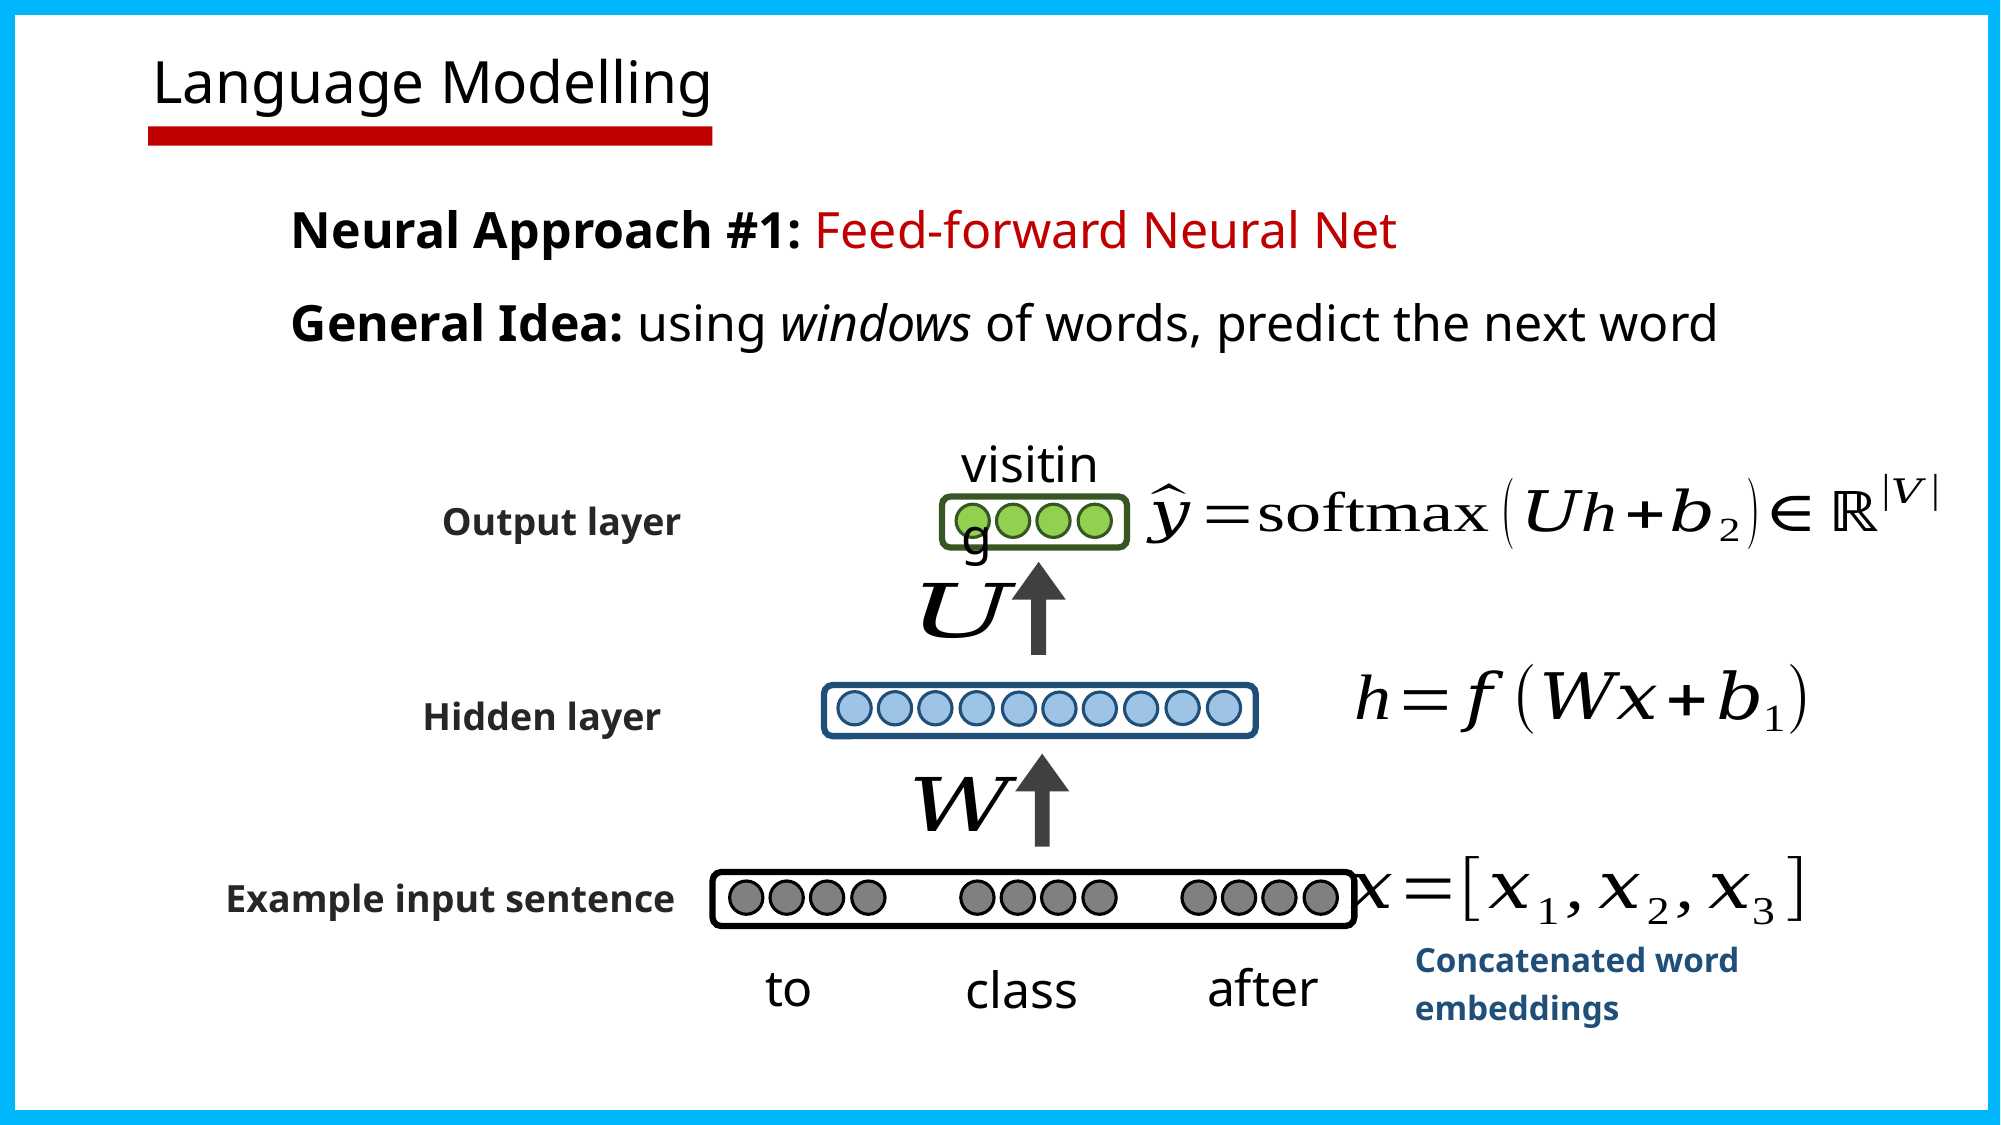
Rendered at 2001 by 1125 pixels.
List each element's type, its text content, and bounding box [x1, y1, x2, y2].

text_box [1082, 690, 1118, 727]
text_box [809, 879, 845, 916]
text_box [1221, 879, 1257, 916]
text_box [1303, 879, 1339, 916]
text_box after [1192, 936, 1355, 1020]
text_box [917, 690, 954, 726]
text_box Hidden layer [190, 676, 677, 754]
text_box [1123, 690, 1159, 727]
text_box [959, 690, 995, 726]
text_box Concatenated word embeddings [1399, 923, 1943, 1002]
text_box [1013, 751, 1072, 848]
text_box [877, 690, 913, 726]
text_box Output layer [210, 481, 697, 559]
text_box [1164, 690, 1201, 726]
text_box [1180, 879, 1217, 916]
text_box [768, 879, 805, 916]
text_box [1261, 879, 1298, 916]
text_box [850, 879, 887, 916]
text_box Example input sentence [204, 858, 692, 937]
text_box [711, 870, 1356, 928]
text_box class [943, 938, 1094, 1022]
title Language Modelling [137, 45, 1605, 236]
text_box [959, 879, 996, 916]
text_box [836, 690, 873, 726]
text_box Neural Approach #1: Feed-forward Neural Net General Idea: using windows of words, predict the next word [275, 179, 1973, 391]
text_box [1001, 690, 1037, 727]
text_box [1000, 879, 1036, 916]
text_box [1206, 690, 1242, 726]
text_box [940, 496, 1129, 549]
text_box to [713, 936, 829, 1020]
text_box [1040, 879, 1076, 916]
text_box [728, 879, 764, 916]
text_box [1041, 690, 1078, 727]
text_box [147, 125, 713, 147]
text_box [1009, 560, 1068, 656]
text_box visiting [946, 412, 1139, 496]
text_box [823, 684, 1257, 738]
text_box [1081, 879, 1118, 916]
